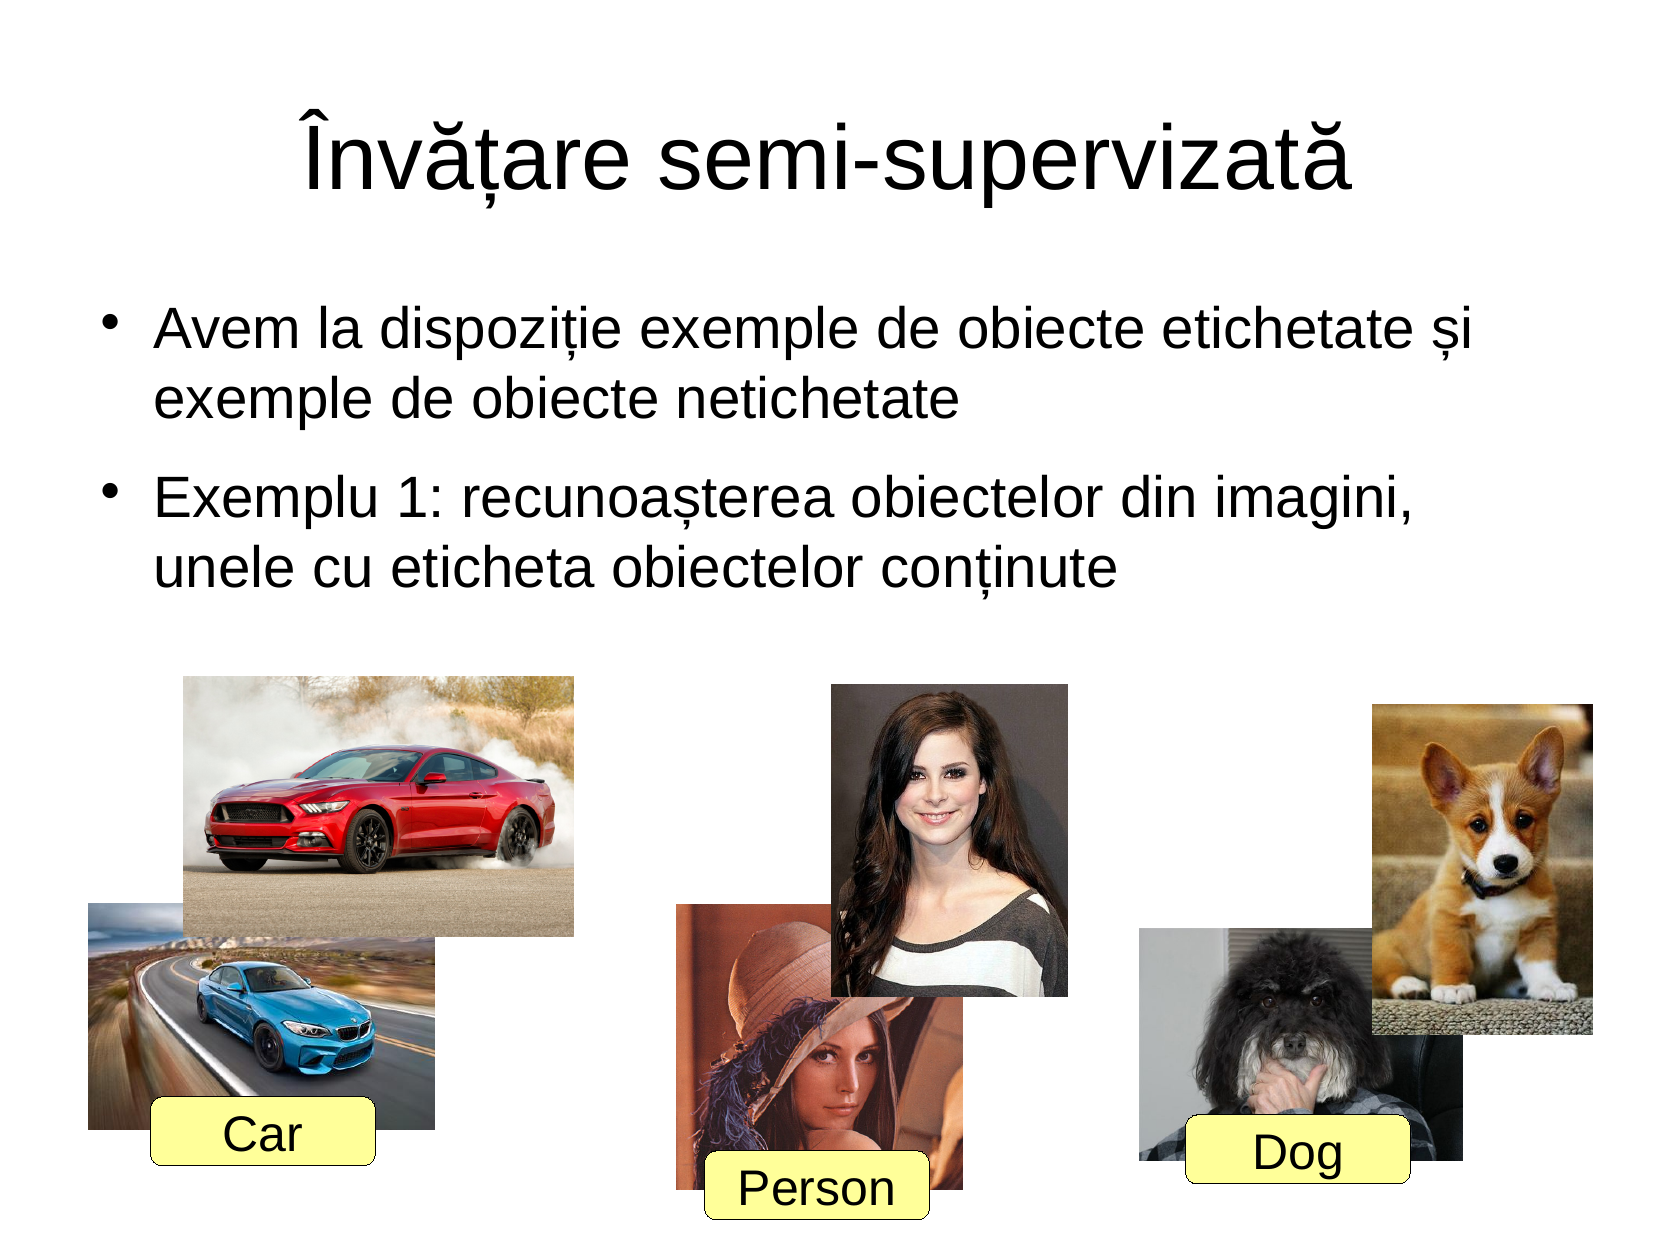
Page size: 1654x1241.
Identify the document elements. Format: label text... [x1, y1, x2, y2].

text_box Avem la dispoziție exemple de obiecte etichetate și exemple de obiecte netichetate Exemplu 1: recunoașterea obiectelor din imagini, unele cu eticheta obiectelor conținute [82, 290, 1571, 1010]
text_box Person [704, 1198, 930, 1220]
text_box Car [150, 1140, 376, 1166]
picture [88, 676, 574, 1131]
picture [676, 684, 1068, 1191]
text_box Învățare semi-supervizată [82, 49, 1571, 257]
picture [1138, 704, 1593, 1175]
